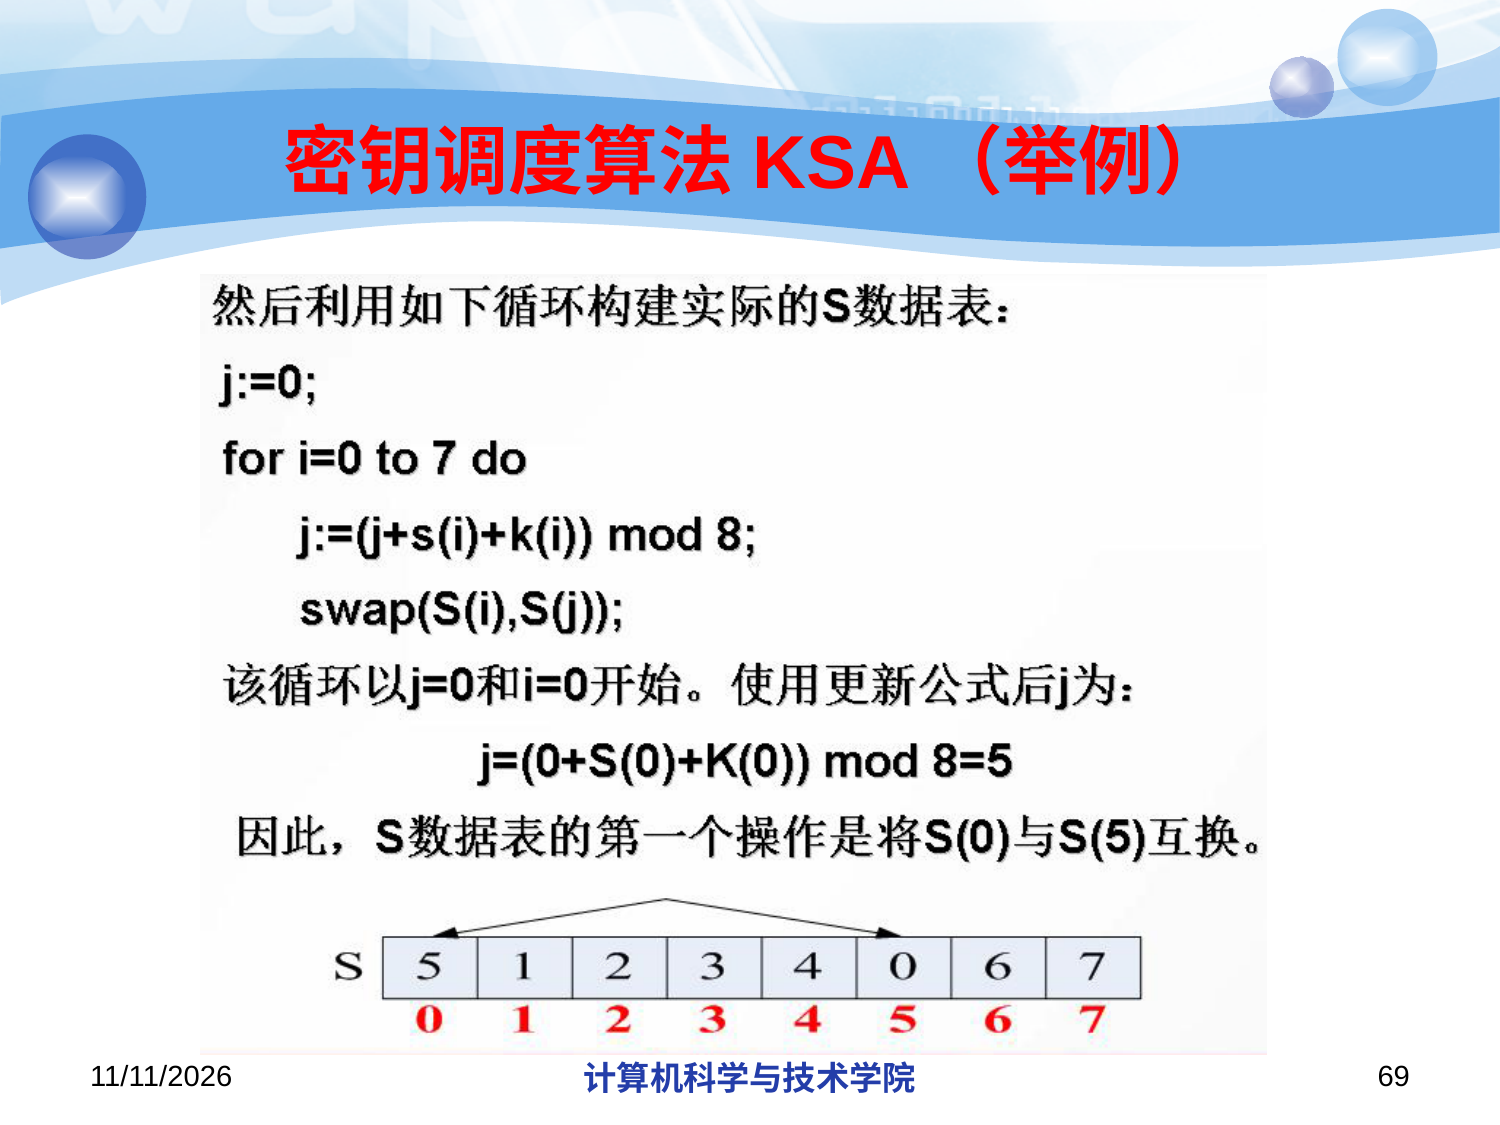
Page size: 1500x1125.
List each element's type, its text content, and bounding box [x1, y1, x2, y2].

picture [0, 0, 1500, 112]
slide_number 69 [1074, 1049, 1426, 1103]
title 密钥调度算法KSA（举例） [149, 112, 1363, 206]
footer 计算机科学与技术学院 [512, 1063, 988, 1103]
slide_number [74, 1049, 426, 1103]
picture [199, 274, 1268, 1055]
